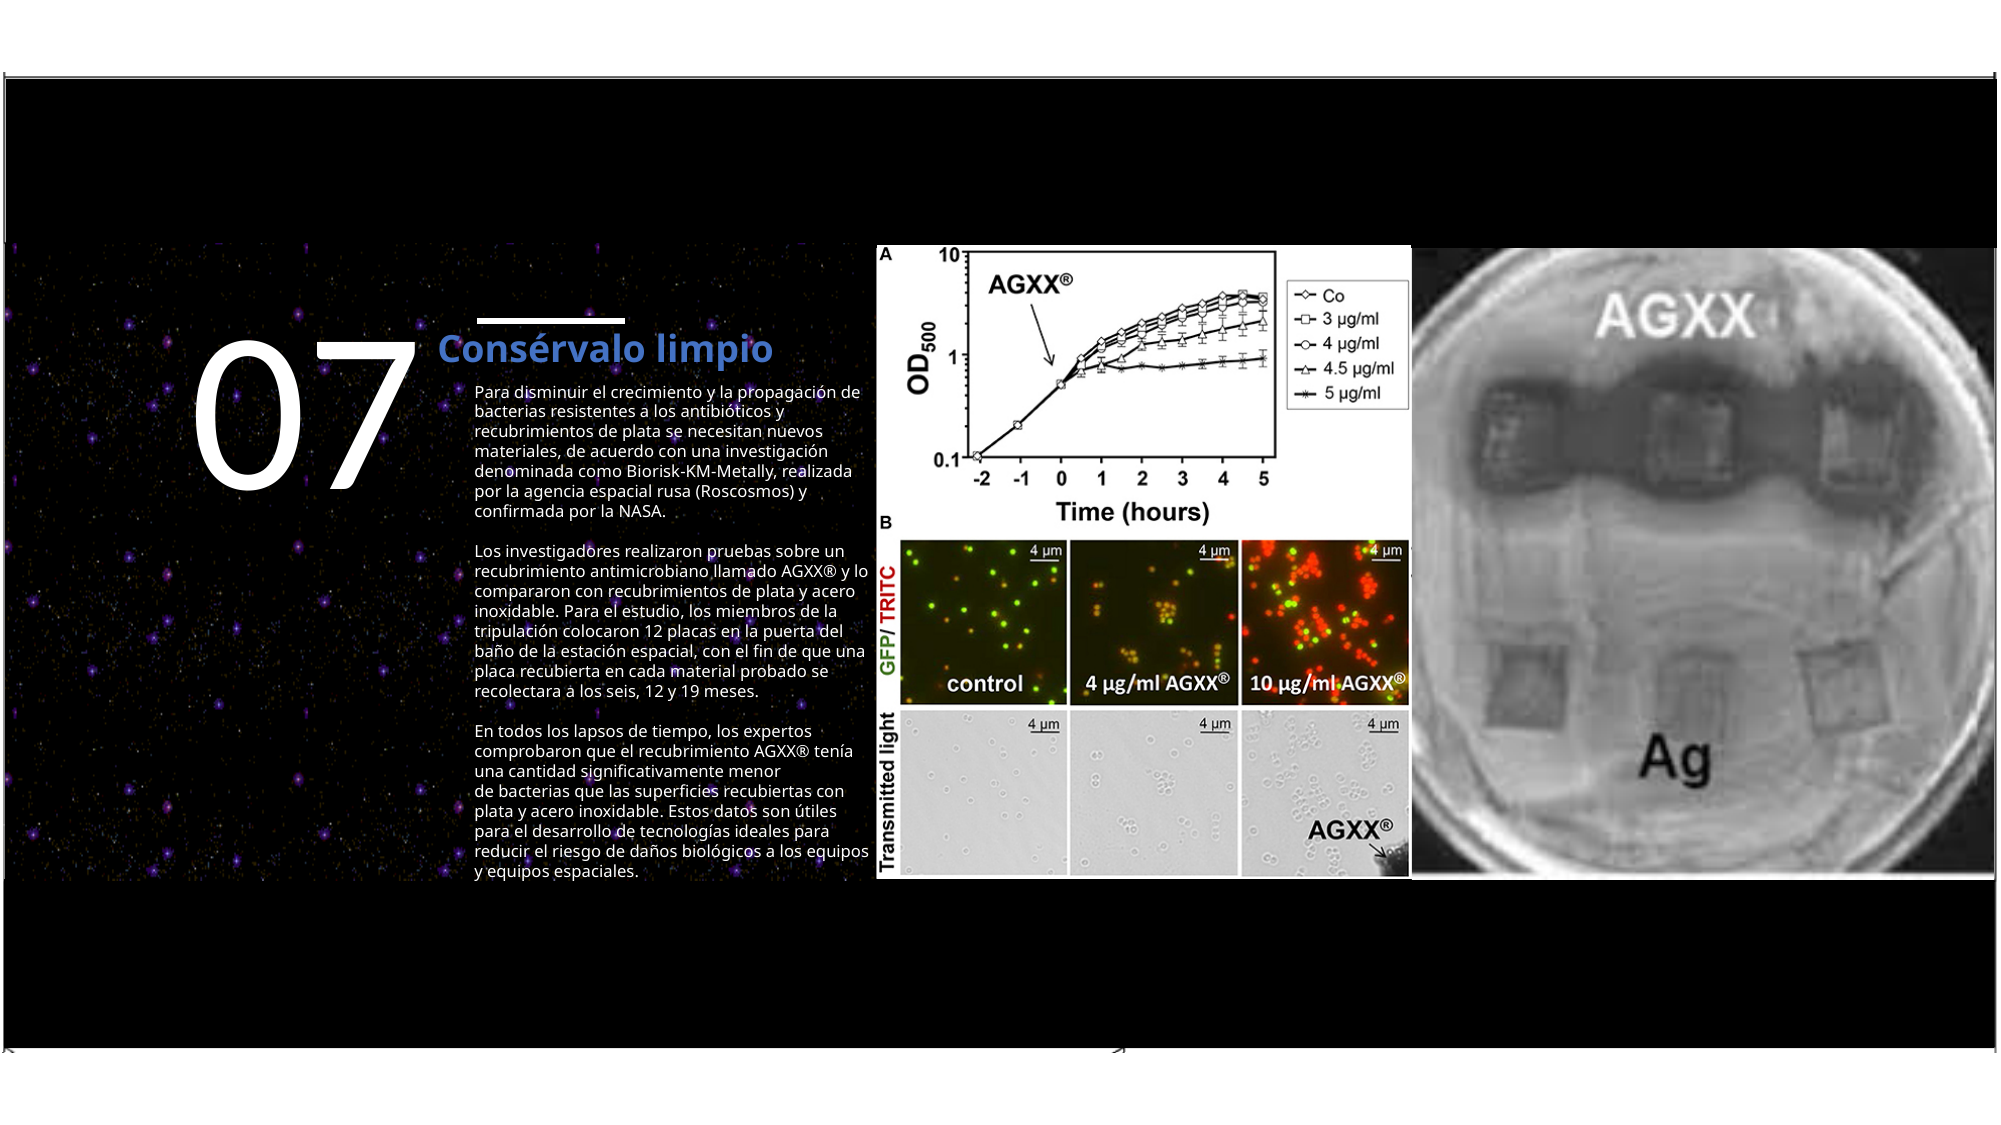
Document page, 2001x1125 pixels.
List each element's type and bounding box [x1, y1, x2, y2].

text_box [0, 72, 2000, 1052]
picture [877, 245, 1994, 880]
